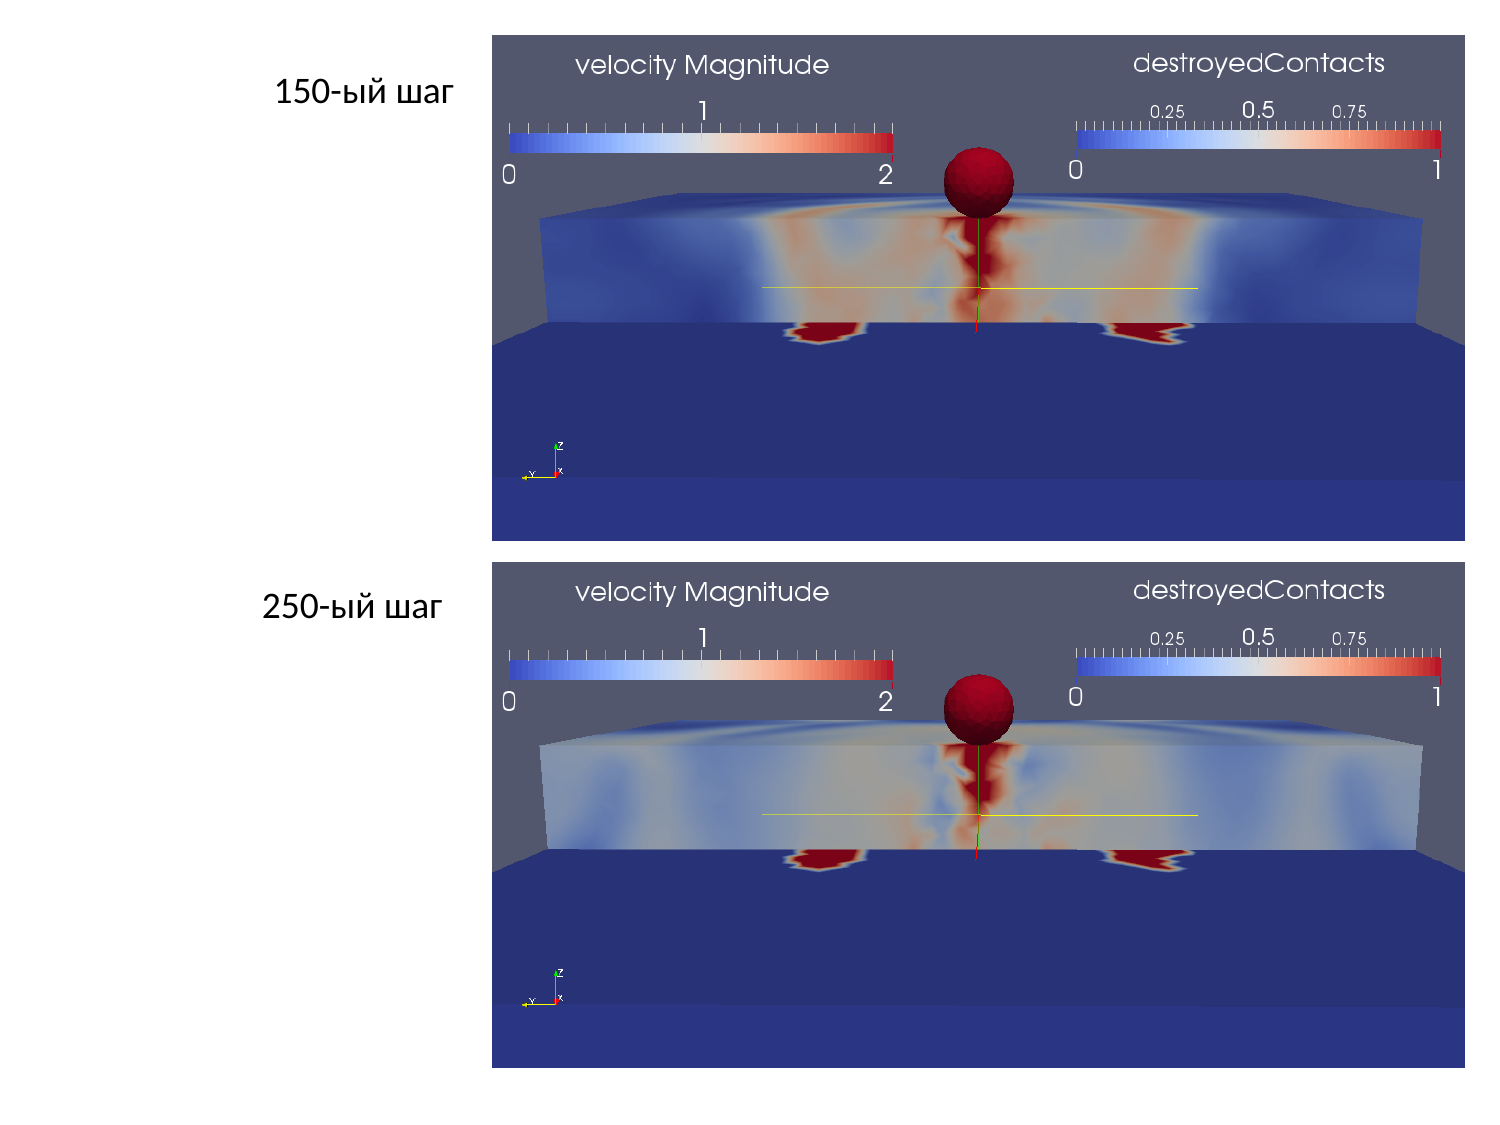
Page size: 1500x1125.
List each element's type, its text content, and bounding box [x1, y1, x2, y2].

text_box 150-ый шаг [46, 58, 469, 119]
picture [491, 34, 1465, 541]
text_box 250-ый шаг [81, 574, 457, 634]
picture [491, 562, 1465, 1068]
